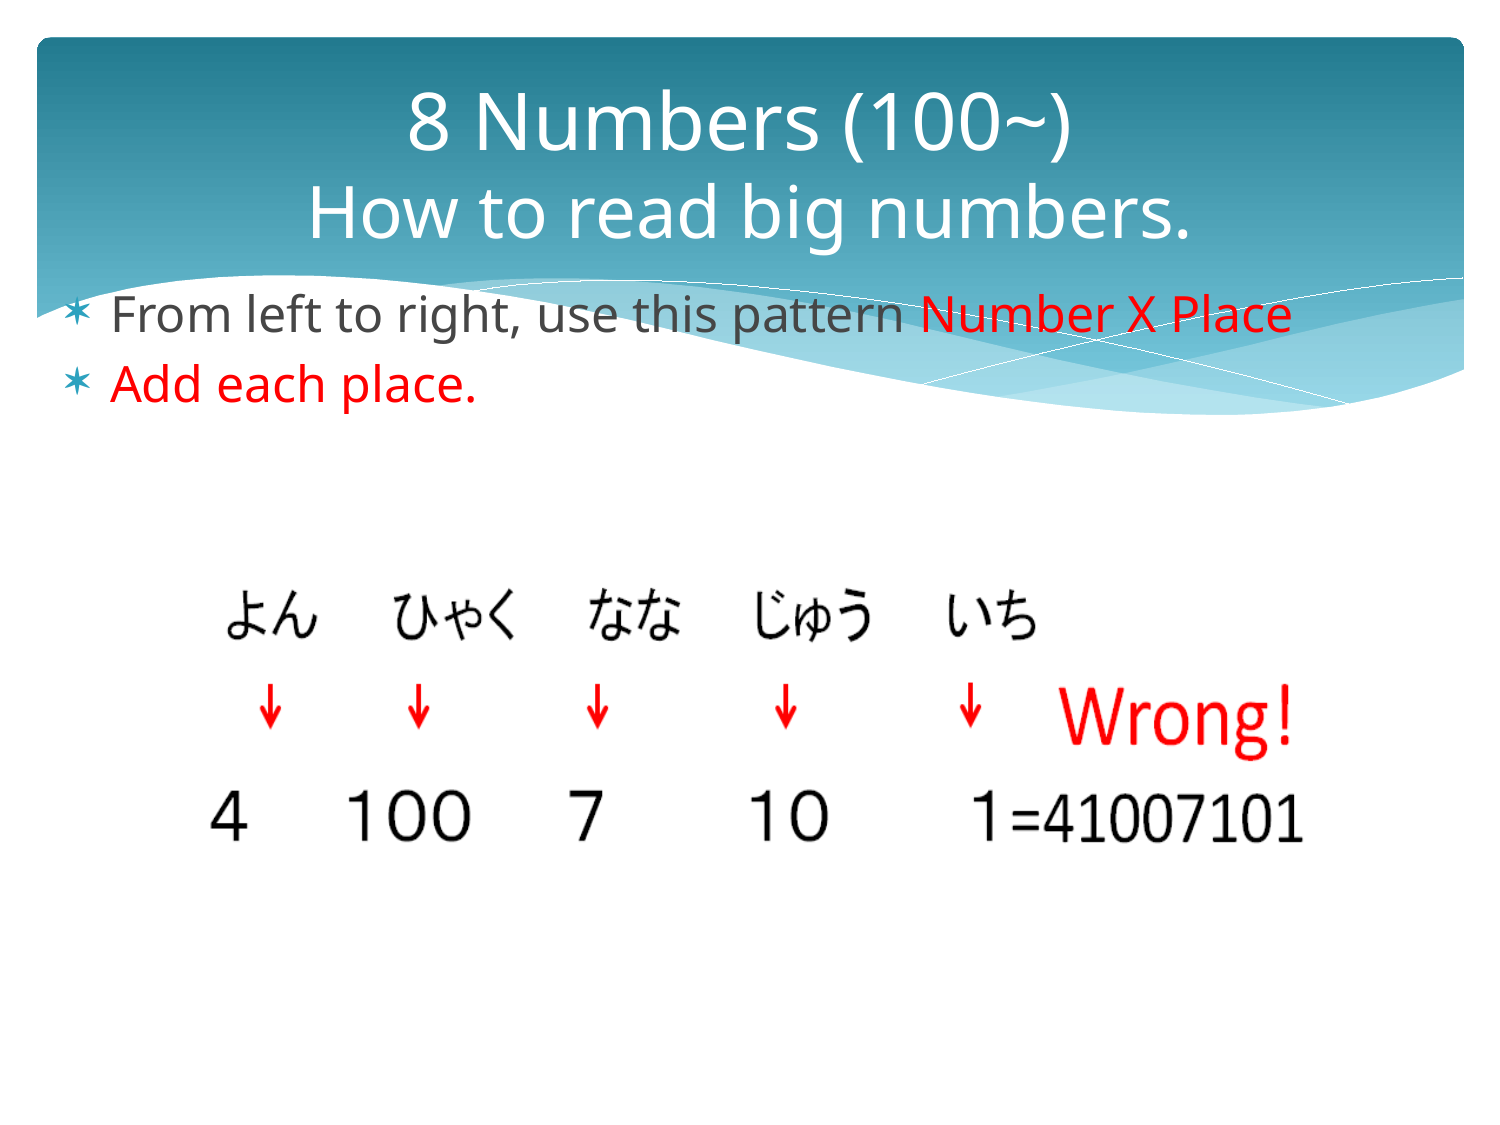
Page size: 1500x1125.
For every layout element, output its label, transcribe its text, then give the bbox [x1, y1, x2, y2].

picture [174, 549, 1313, 899]
list From left to right, use this pattern Number X Place Add each place. [50, 275, 1463, 1005]
title 8 Numbers (100~) How to read big numbers. [75, 62, 1425, 261]
